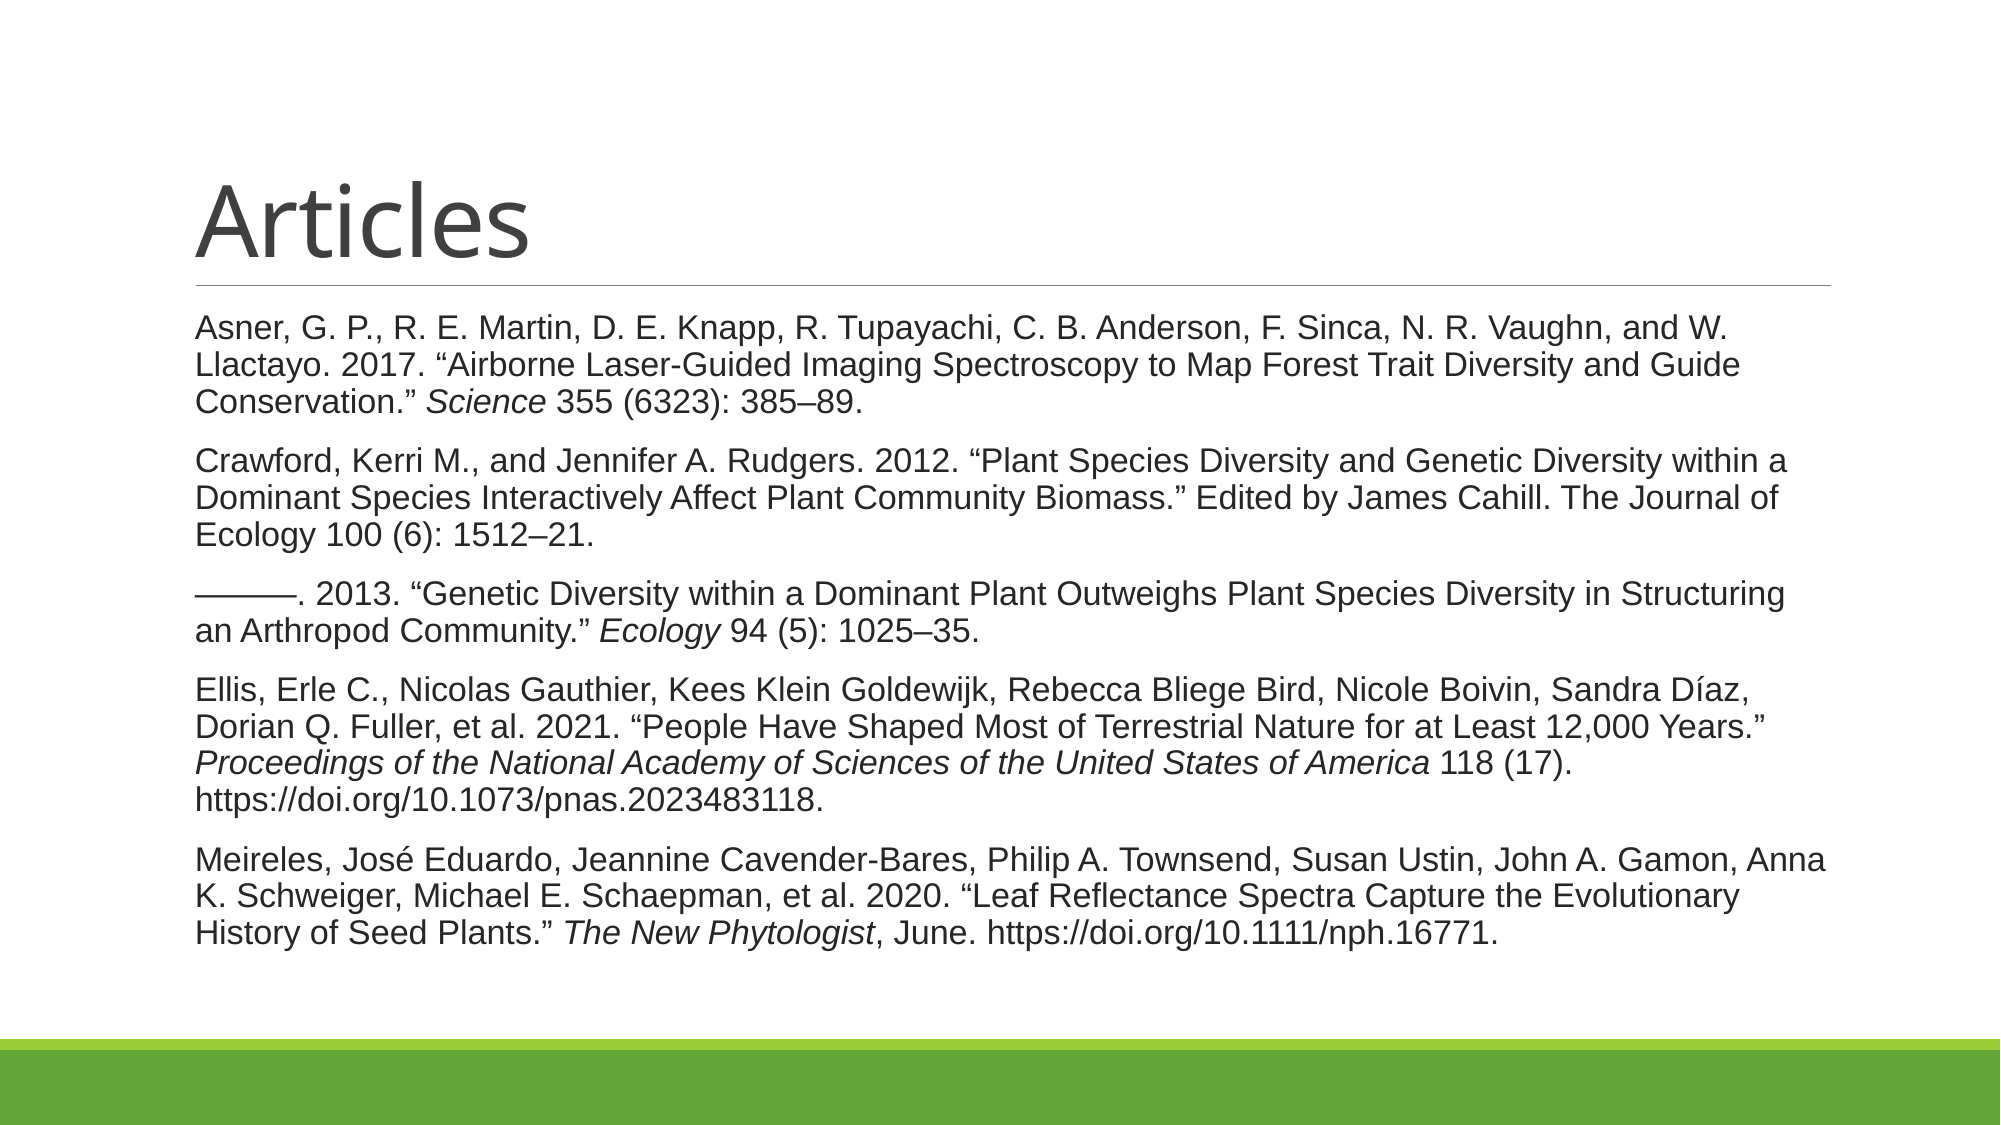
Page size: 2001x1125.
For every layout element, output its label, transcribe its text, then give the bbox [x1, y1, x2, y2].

list Asner, G. P., R. E. Martin, D. E. Knapp, R. Tupayachi, C. B. Anderson, F. Sinca, N. R. Vaughn, and W. Llactayo. 2017. “Airborne Laser-Guided Imaging Spectroscopy to Map Forest Trait Diversity and Guide Conservation.” Science 355 (6323): 385–89. Crawford, Kerri M., and Jennifer A. Rudgers. 2012. “Plant Species Diversity and Genetic Diversity within a Dominant Species Interactively Affect Plant Community Biomass.” Edited by James Cahill. The Journal of Ecology 100 (6): 1512–21. ———. 2013. “Genetic Diversity within a Dominant Plant Outweighs Plant Species Diversity in Structuring an Arthropod Community.” Ecology 94 (5): 1025–35. Ellis, Erle C., Nicolas Gauthier, Kees Klein Goldewijk, Rebecca Bliege Bird, Nicole Boivin, Sandra Díaz, Dorian Q. Fuller, et al. 2021. “People Have Shaped Most of Terrestrial Nature for at Least 12,000 Years.” Proceedings of the National Academy of Sciences of the United States of America 118 (17). https://doi.org/10.1073/pnas.2023483118. Meireles, José Eduardo, Jeannine Cavender-Bares, Philip A. Townsend, Susan Ustin, John A. Gamon, Anna K. Schweiger, Michael E. Schaepman, et al. 2020. “Leaf Reflectance Spectra Capture the Evolutionary History of Seed Plants.” The New Phytologist, June. https://doi.org/10.1111/nph.16771. [180, 302, 1830, 963]
title Articles [180, 47, 1830, 285]
